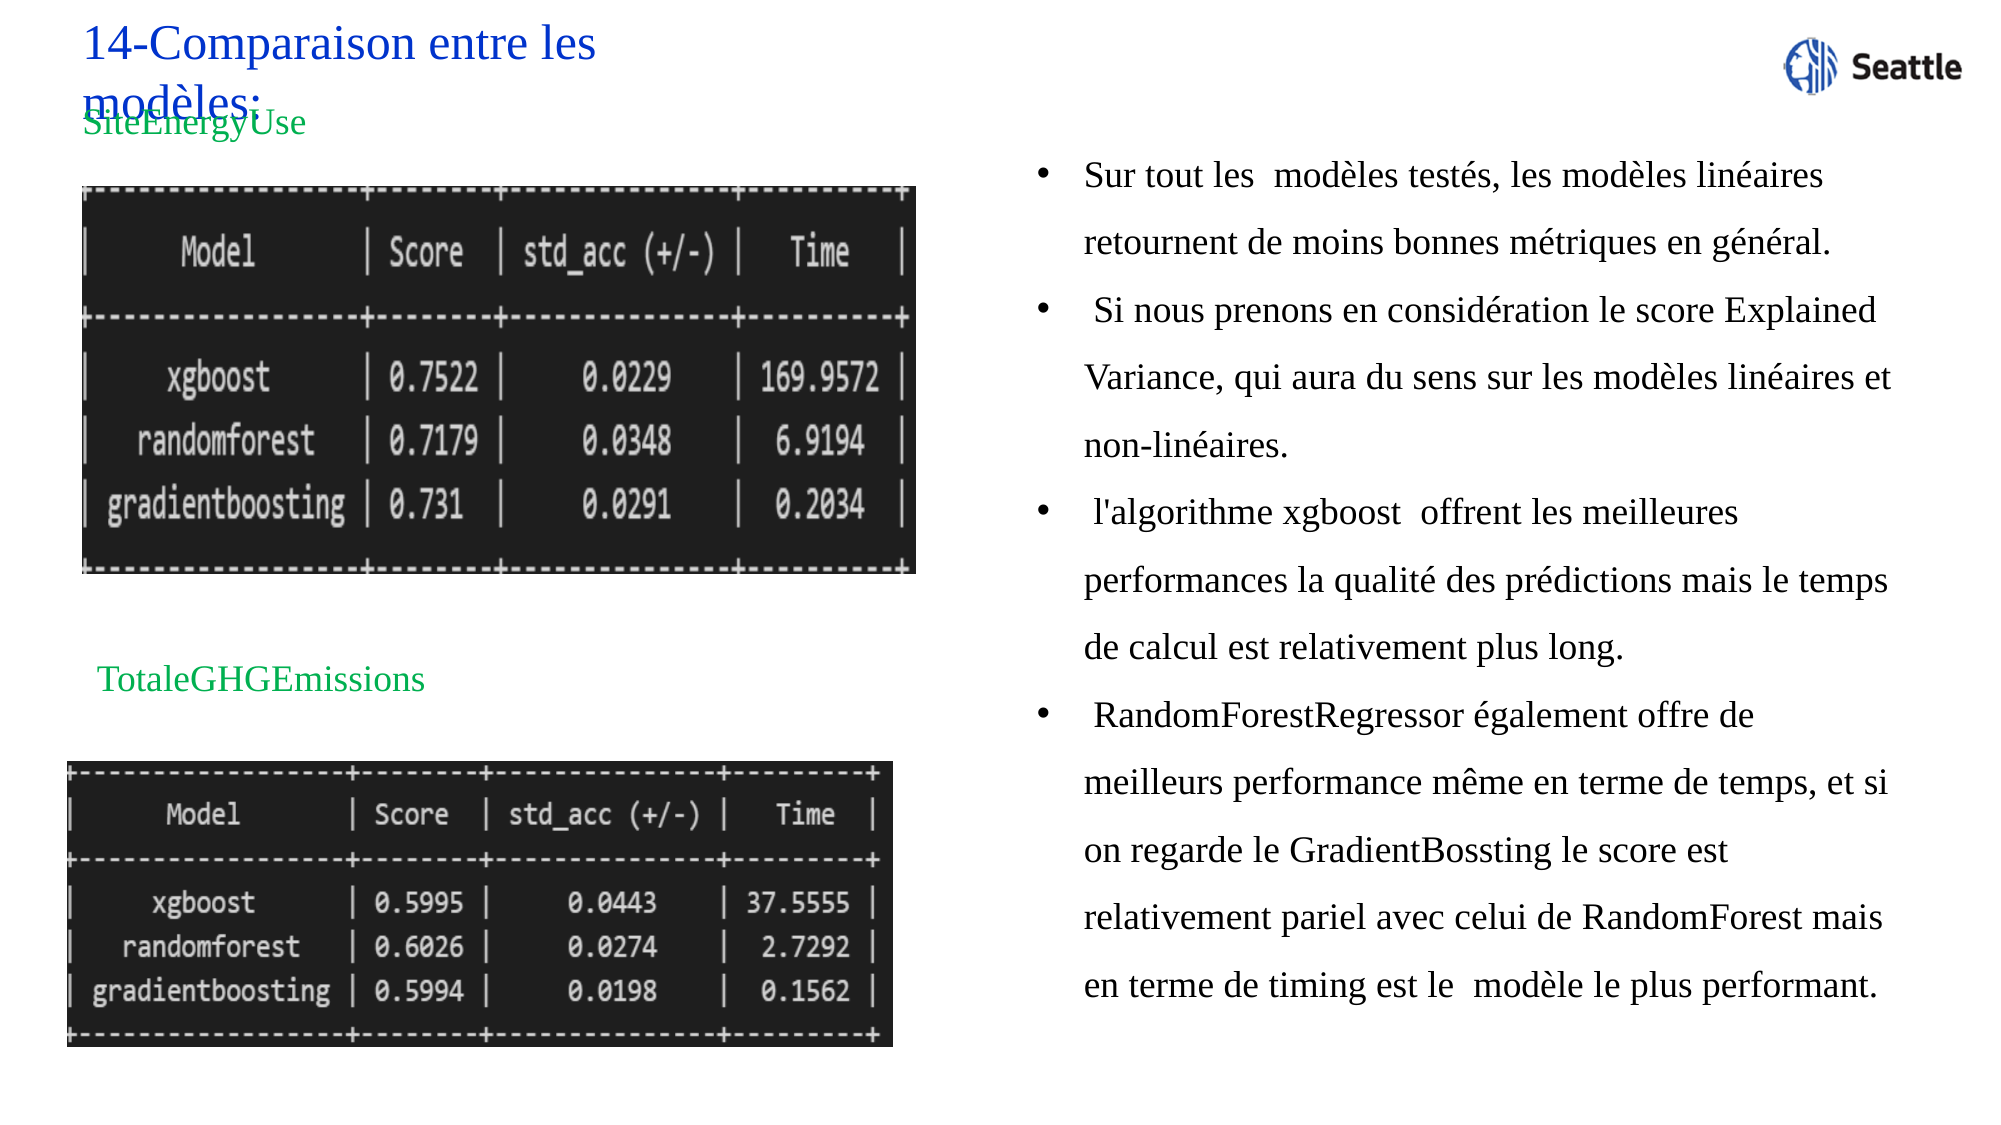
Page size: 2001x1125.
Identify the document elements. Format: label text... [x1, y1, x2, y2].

picture [82, 186, 916, 574]
text_box 14-Comparaison entre les modèles: [67, 1, 805, 137]
text_box TotaleGHGEmissions [82, 646, 497, 707]
picture [67, 761, 893, 1048]
picture [1759, 12, 1986, 121]
text_box Sur tout les modèles testés, les modèles linéaires retournent de moins bonnes métriques en général. Si nous prenons en considération le score Explained Variance, qui aura du sens sur les modèles linéaires et non-linéaires. l'algorithme xgboost offrent les meilleures performances la qualité des prédictions mais le temps de calcul est relativement plus long. RandomForestRegressor également offre de meilleurs performance même en terme de temps, et si on regarde le GradientBossting le score est relativement pariel avec celui de RandomForest mais en terme de timing est le modèle le plus performant. [1022, 119, 1918, 1080]
text_box SiteEnergyUse [67, 89, 664, 150]
